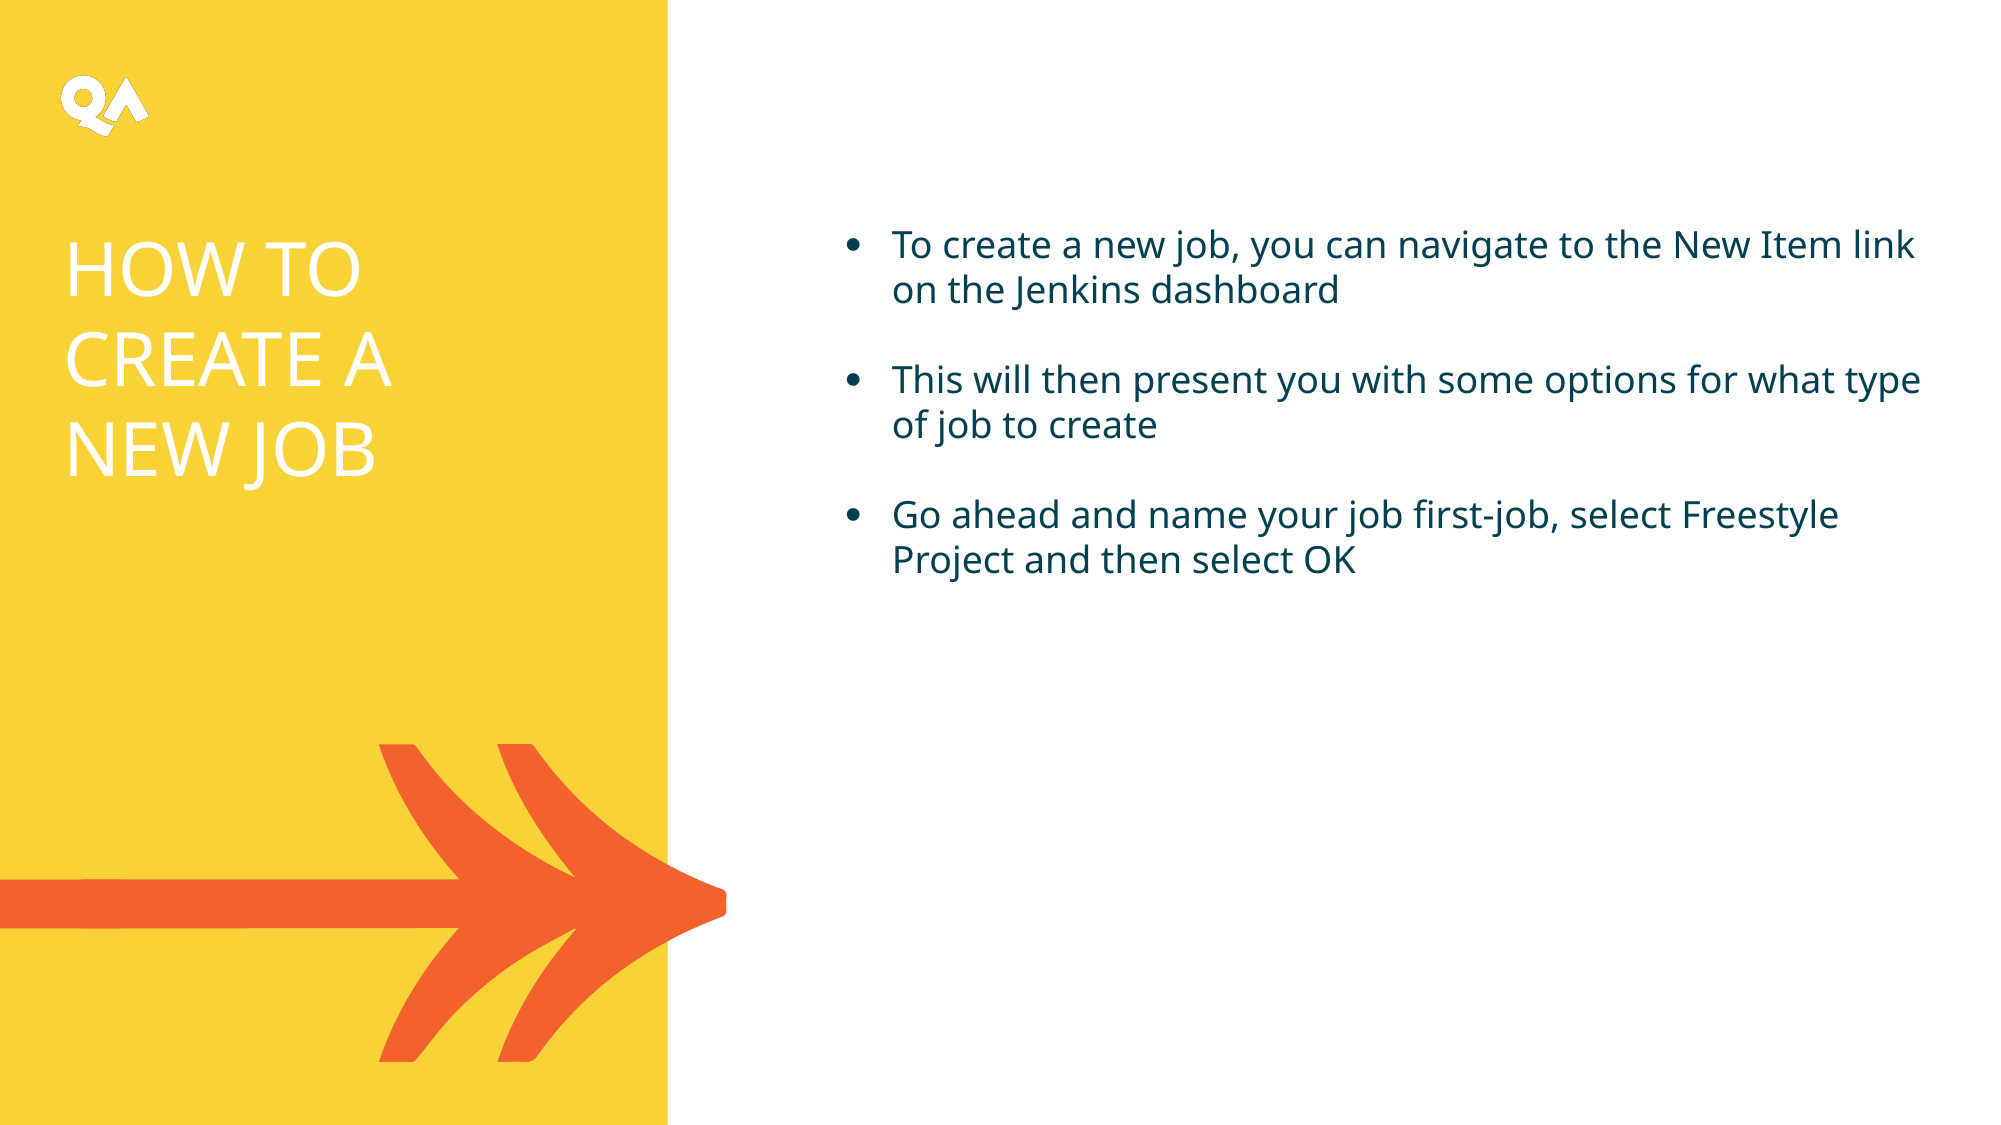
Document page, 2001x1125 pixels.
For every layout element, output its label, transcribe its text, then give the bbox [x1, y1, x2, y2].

list How to Create a new job [63, 221, 628, 673]
list To create a new job, you can navigate to the New Item link on the Jenkins dashboard This will then present you with some options for what type of job to create Go ahead and name your job first-job, select Freestyle Project and then select OK [826, 221, 1937, 1061]
picture [44, 61, 166, 148]
